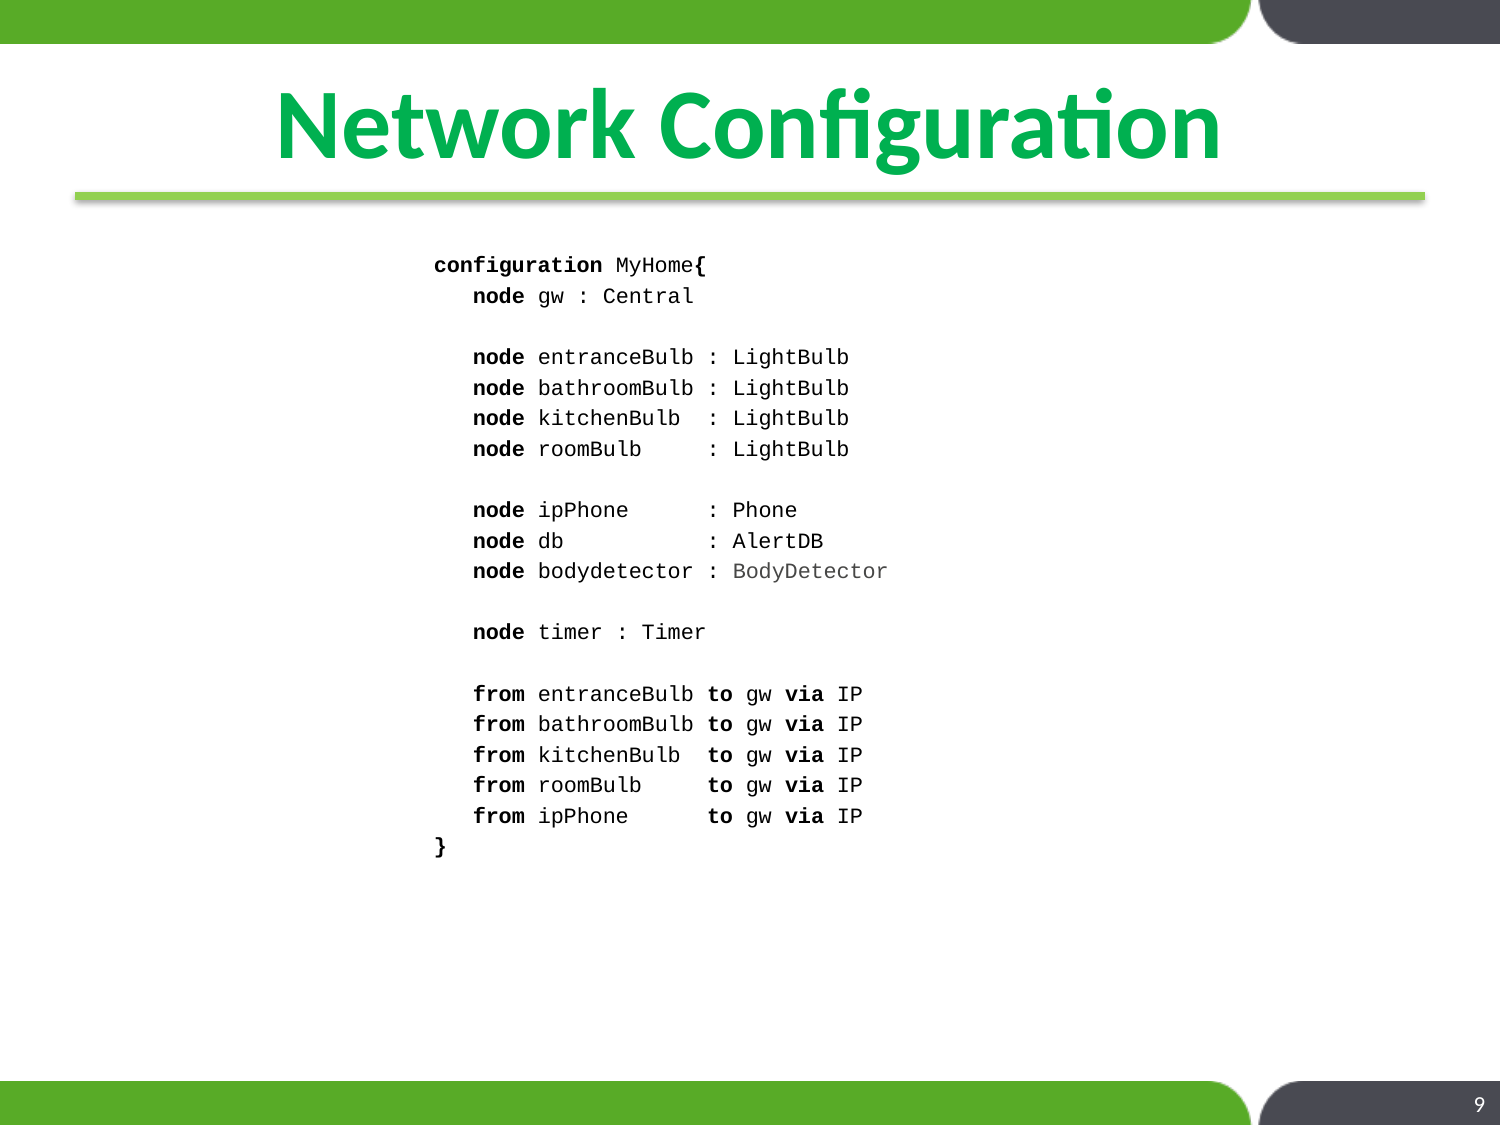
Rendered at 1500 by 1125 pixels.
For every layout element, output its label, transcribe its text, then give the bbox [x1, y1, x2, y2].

title Network Configuration [75, 50, 1425, 181]
slide_number 9 [1267, 1081, 1500, 1125]
list configuration MyHome{ node gw : Central node entranceBulb : LightBulb node bathroomBulb : LightBulb node kitchenBulb : LightBulb node roomBulb : LightBulb node ipPhone : Phone node db : AlertDB node bodydetector : BodyDetector node timer : Timer from entranceBulb to gw via IP from bathroomBulb to gw via IP from kitchenBulb to gw via IP from roomBulb to gw via IP from ipPhone to gw via IP } [419, 243, 1122, 839]
